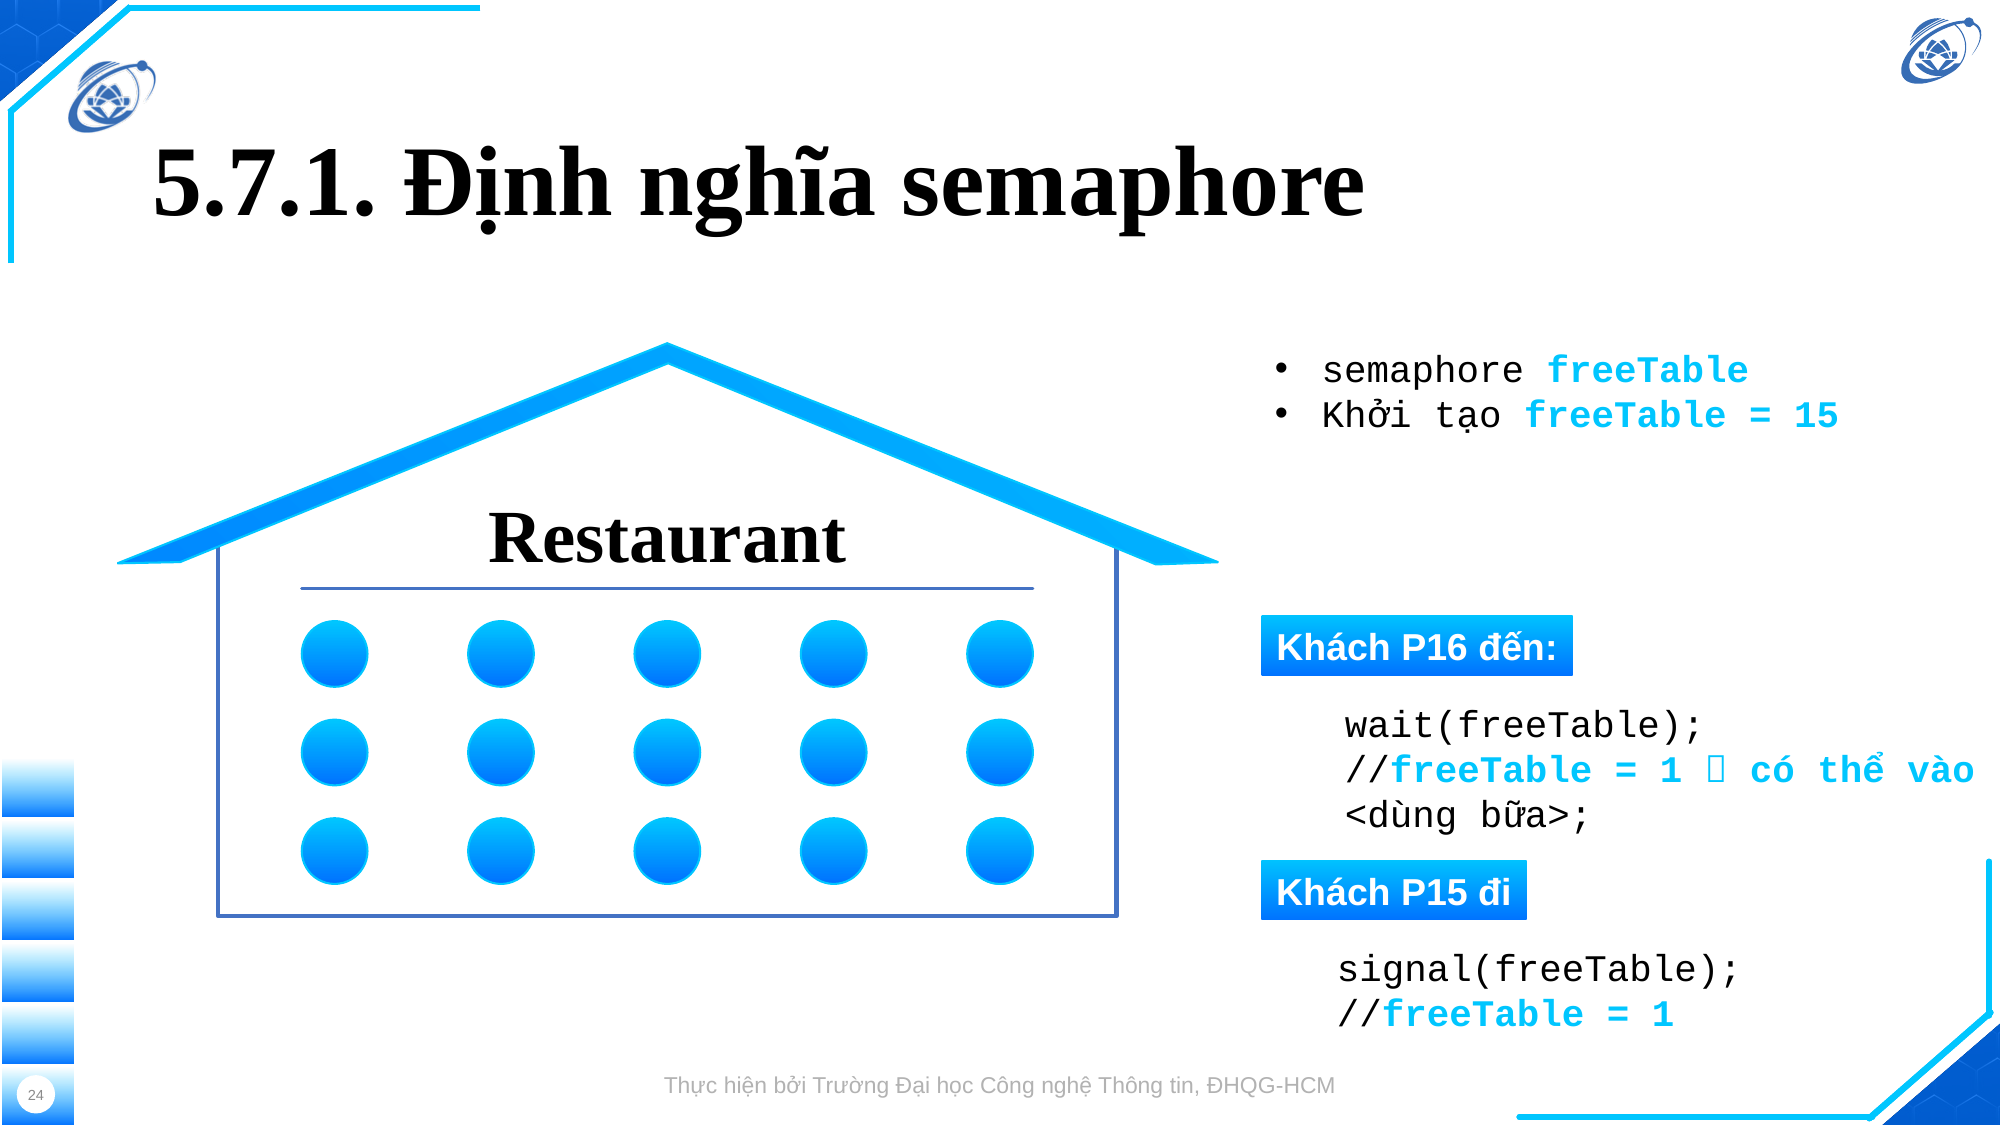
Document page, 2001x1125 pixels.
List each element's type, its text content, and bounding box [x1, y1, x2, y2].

text_box signal(freeTable); //freeTable = 1 [1322, 937, 1757, 1042]
text_box [467, 620, 535, 688]
text_box [633, 718, 702, 787]
slide_number 24 [12, 1070, 60, 1119]
text_box [799, 718, 868, 787]
footer Thực hiện bởi Trường Đại học Công nghệ Thông tin, ĐHQG-HCM [597, 1062, 1403, 1106]
text_box [966, 817, 1034, 885]
text_box [799, 817, 868, 885]
text_box wait(freeTable); //freeTable = 1  có thể vào <dùng bữa>; [1329, 692, 1990, 843]
text_box [300, 817, 369, 885]
text_box [467, 718, 535, 787]
text_box Khách P15 đi [1261, 860, 1527, 920]
title 5.7.1. Định nghĩa semaphore [137, 102, 1863, 264]
text_box [300, 718, 369, 787]
text_box [966, 718, 1034, 787]
picture [67, 59, 157, 134]
text_box [218, 534, 1117, 917]
text_box [467, 817, 535, 885]
text_box [300, 620, 369, 688]
text_box [117, 342, 1219, 566]
text_box [799, 620, 868, 688]
text_box [633, 620, 702, 688]
text_box semaphore freeTable Khởi tạo freeTable = 15 [1260, 337, 1855, 442]
text_box Khách P16 đến: [1261, 615, 1573, 676]
text_box Restaurant [473, 480, 862, 585]
text_box [966, 620, 1034, 688]
text_box [633, 817, 702, 885]
